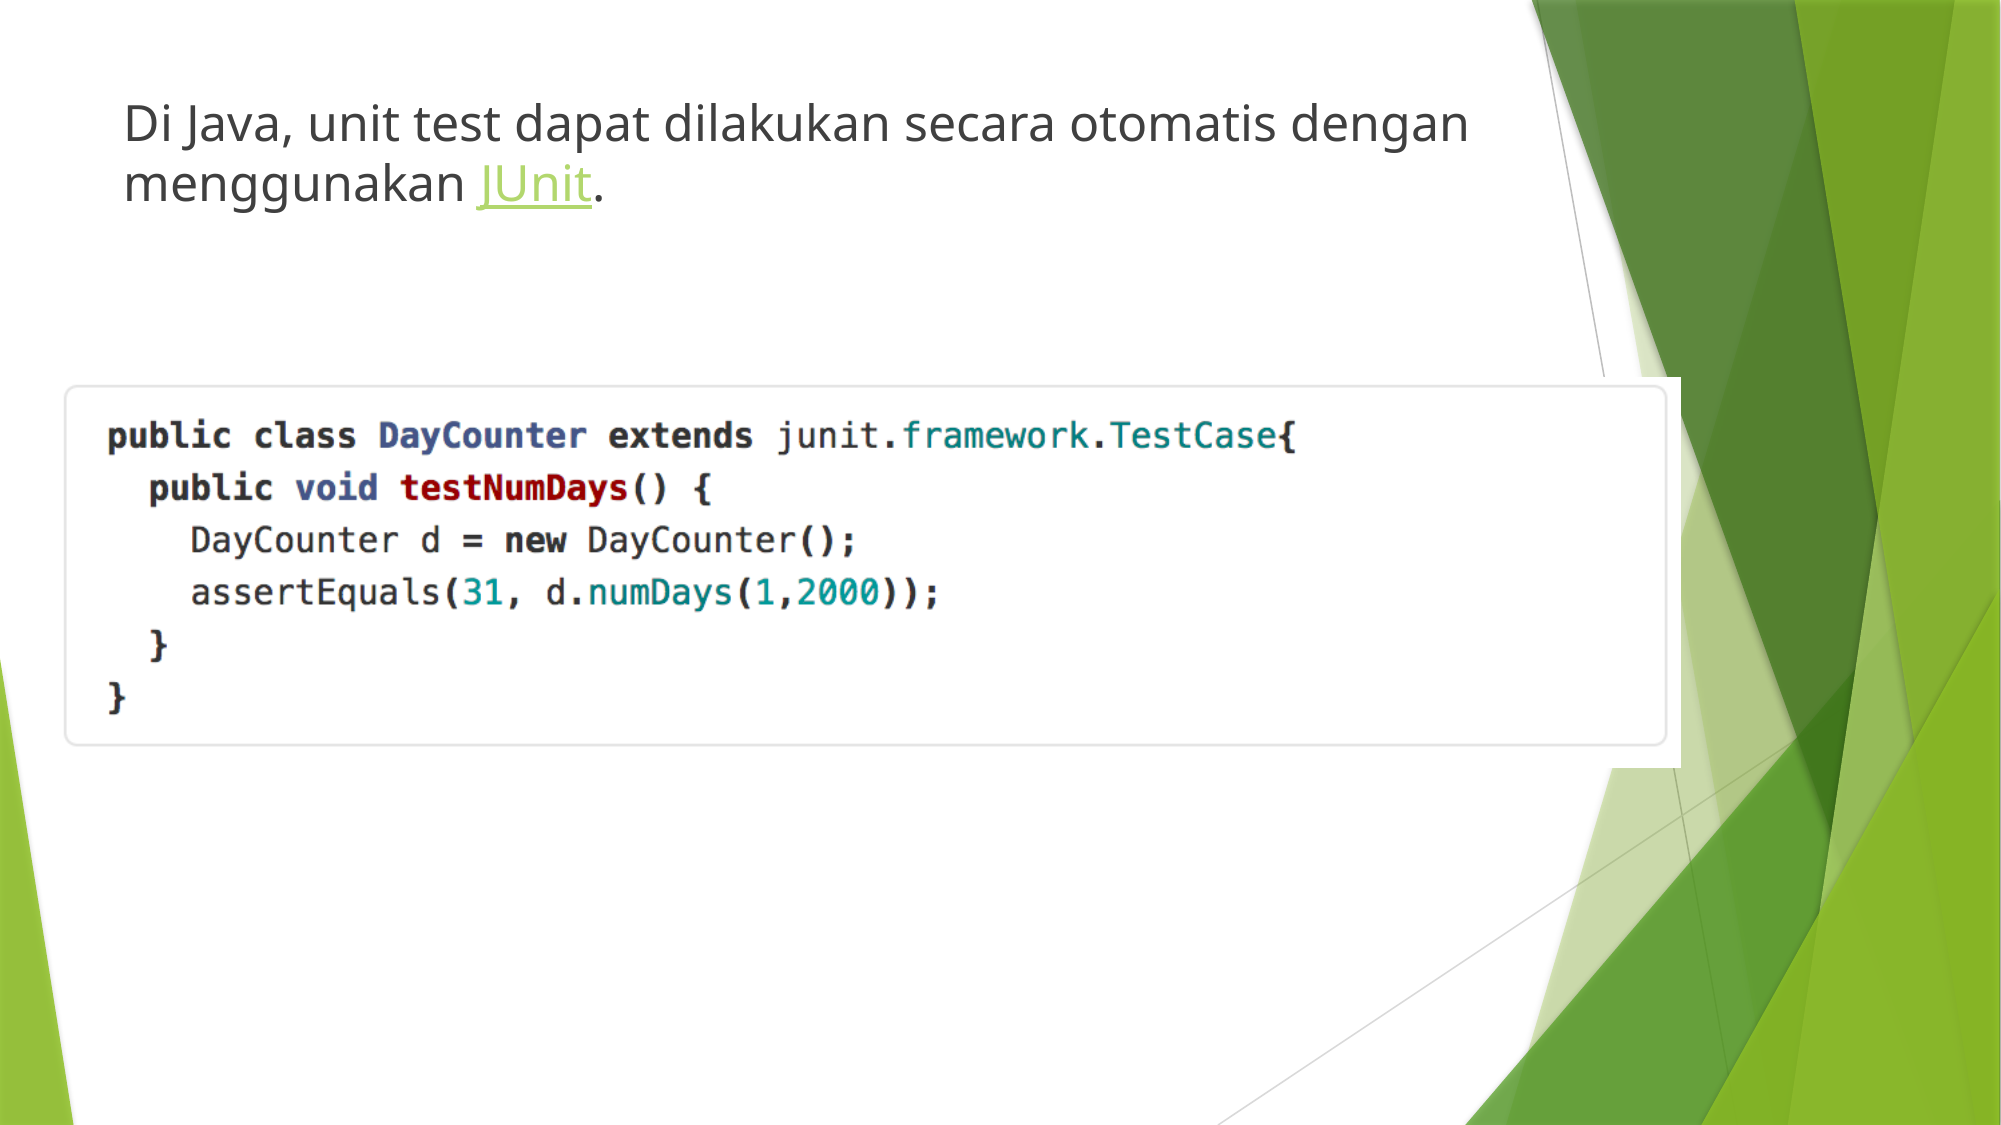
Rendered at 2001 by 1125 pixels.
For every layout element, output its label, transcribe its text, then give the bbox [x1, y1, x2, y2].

picture [32, 376, 1681, 768]
list Di Java, unit test dapat dilakukan secara otomatis dengan menggunakan JUnit. [108, 83, 1519, 218]
